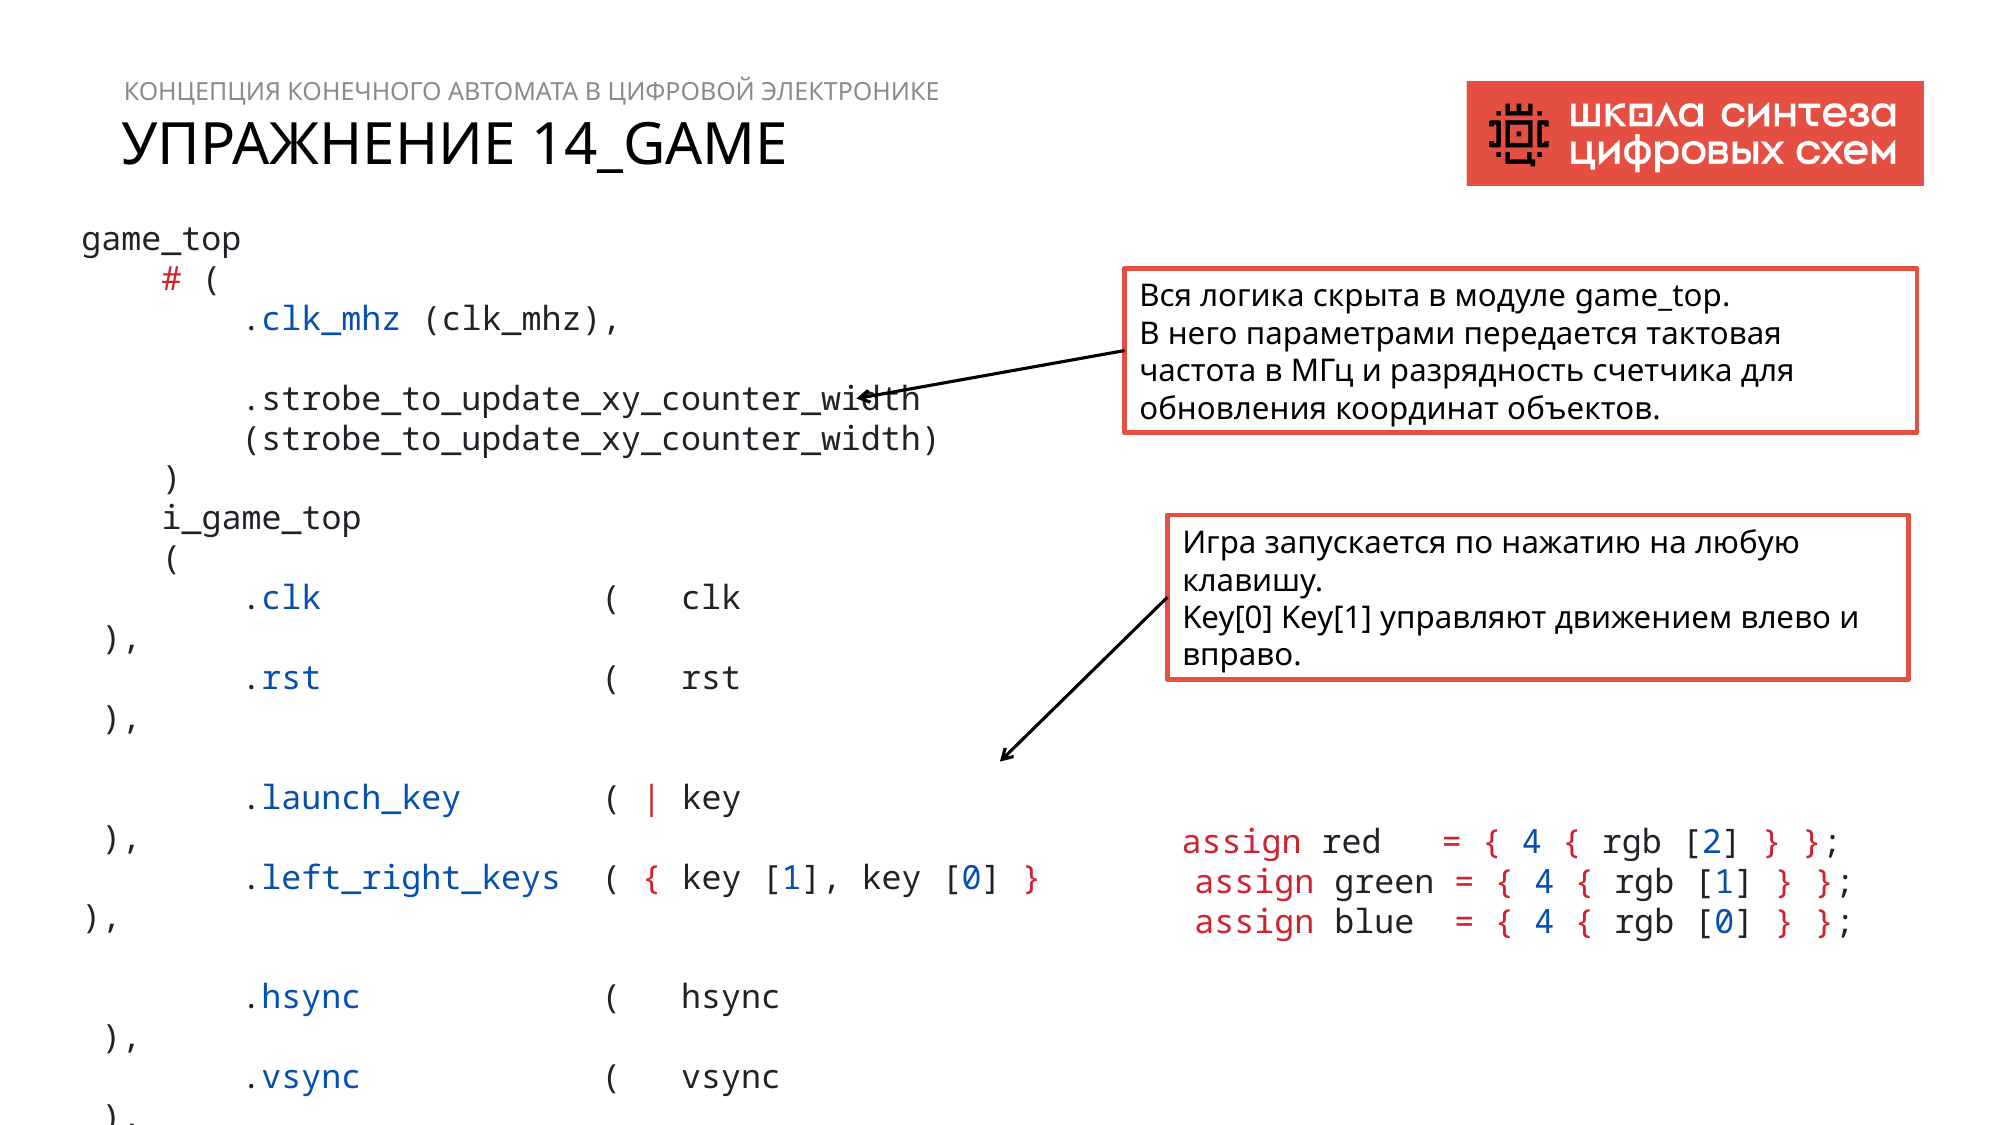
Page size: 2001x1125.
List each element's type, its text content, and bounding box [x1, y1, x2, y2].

text_box Вся логика скрыта в модуле game_top. В него параметрами передается тактовая частота в МГц и разрядность счетчика для обновления координат объектов. [1124, 268, 1918, 433]
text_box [856, 351, 1125, 399]
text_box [999, 598, 1168, 762]
picture [1466, 81, 1924, 186]
text_box КОНЦЕПЦИЯ КОНЕЧНОГО АВТОМАТА В ЦИФРОВОЙ ЭЛЕКТРОНИКЕ [108, 67, 1758, 111]
text_box game_top # ( .clk_mhz (clk_mhz), .strobe_to_update_xy_counter_width (strobe_to_update_xy_counter_width) ) i_game_top ( .clk ( clk ), .rst ( rst ), .launch_key ( | key ), .left_right_keys ( { key [1], key [0] } ), .hsync ( hsync ), .vsync ( vsync ), .rgb ( rgb ) ); [66, 209, 1067, 1125]
text_box Игра запускается по нажатию на любую клавишу. Key[0] Key[1] управляют движением влево и вправо. [1167, 514, 1909, 680]
title УПРАЖНЕНИЕ 14_GAME [121, 113, 1466, 178]
text_box assign red = { 4 { rgb [2] } }; assign green = { 4 { rgb [1] } }; assign blue = { 4 { rgb [0] } }; [1099, 808, 2000, 948]
